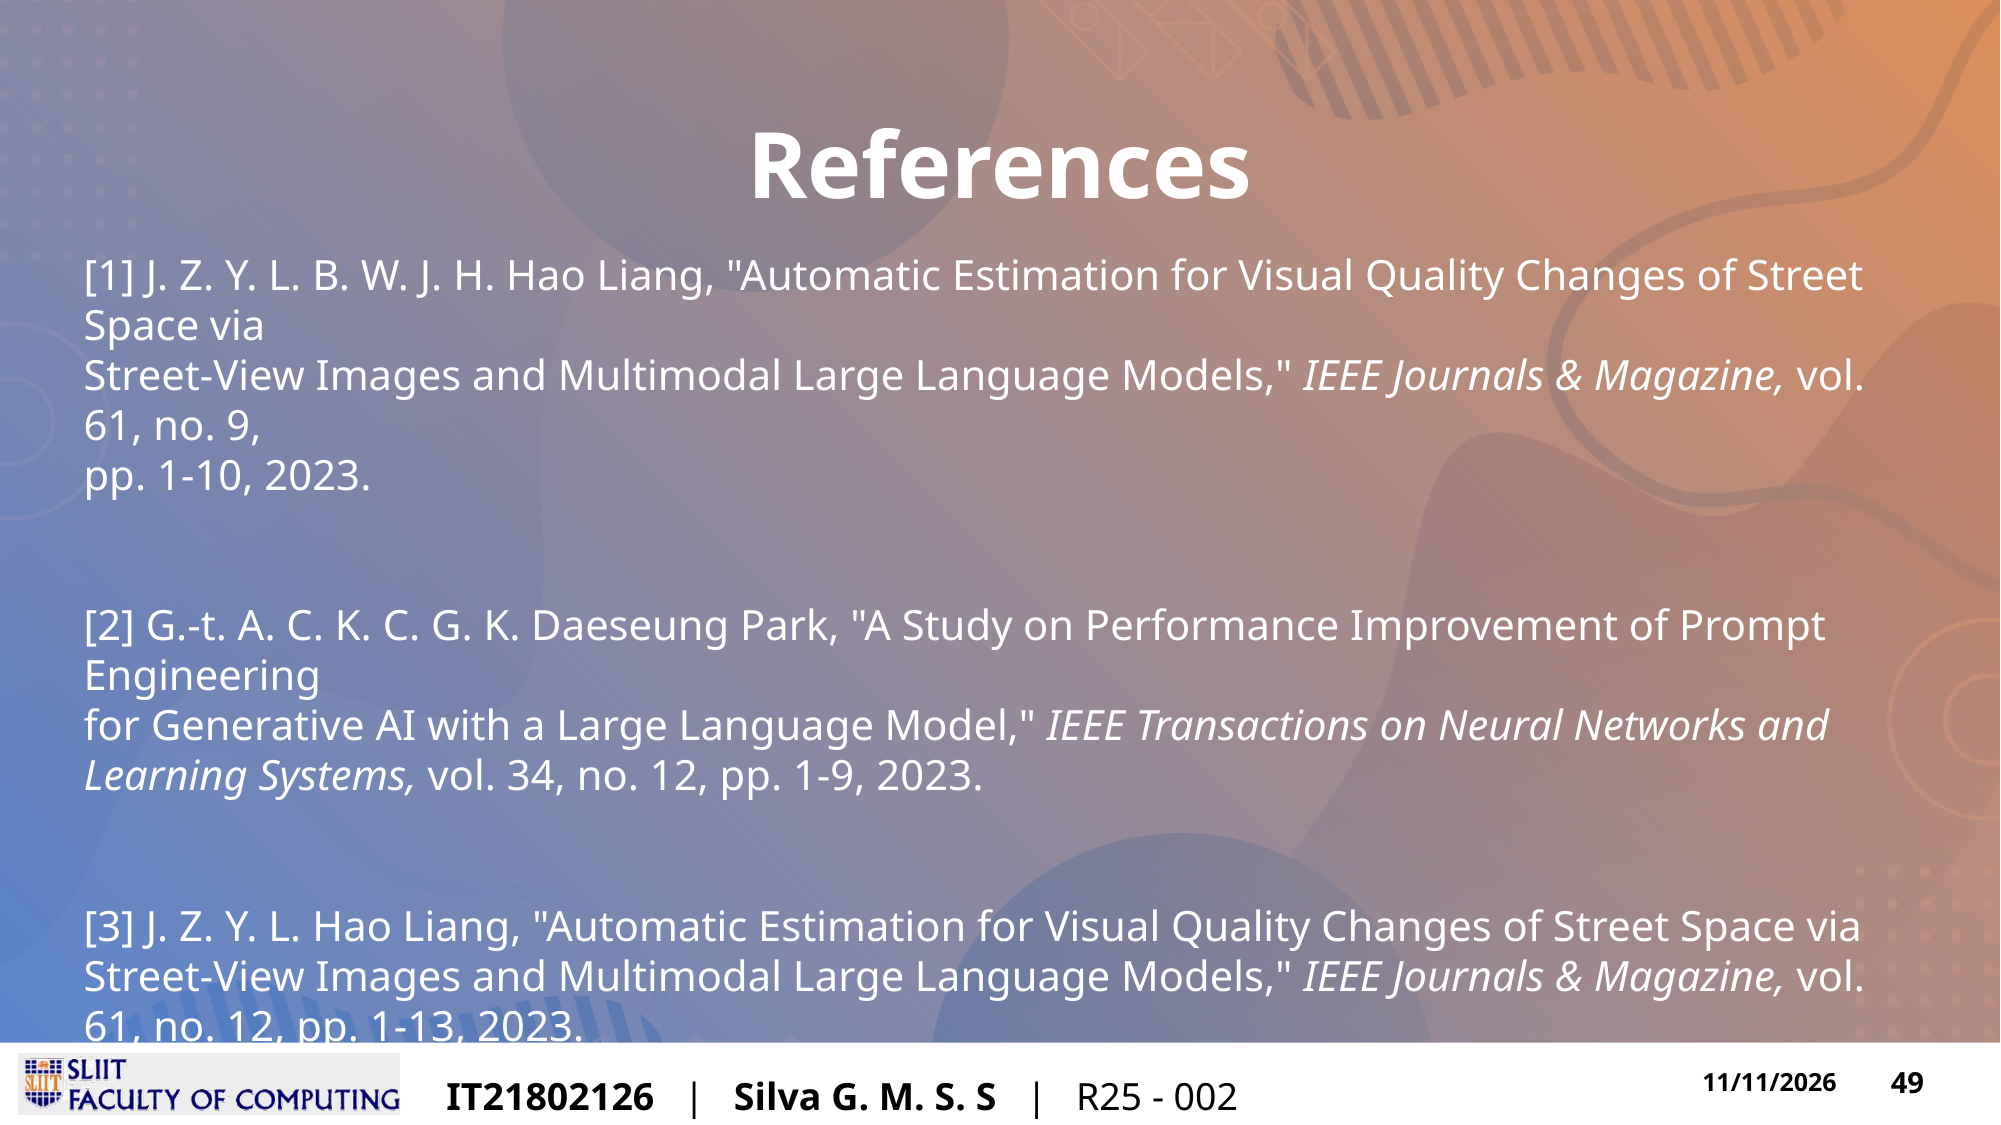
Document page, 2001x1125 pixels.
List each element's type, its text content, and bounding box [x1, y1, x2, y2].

text_box [1] J. Z. Y. L. B. W. J. H. Hao Liang, "Automatic Estimation for Visual Quality Changes of Street Space via Street-View Images and Multimodal Large Language Models," IEEE Journals & Magazine, vol. 61, no. 9, pp. 1-10, 2023. [2] G.-t. A. C. K. C. G. K. Daeseung Park, "A Study on Performance Improvement of Prompt Engineering for Generative AI with a Large Language Model," IEEE Transactions on Neural Networks and Learning Systems, vol. 34, no. 12, pp. 1-9, 2023. [3] J. Z. Y. L. Hao Liang, "Automatic Estimation for Visual Quality Changes of Street Space via Street-View Images and Multimodal Large Language Models," IEEE Journals & Magazine, vol. 61, no. 12, pp. 1-13, 2023. [68, 241, 1932, 1057]
text_box IT21802126 | Silva G. M. S. S | R25 - 002 [430, 1063, 1551, 1125]
picture [18, 1052, 400, 1115]
title References [137, 59, 1863, 241]
